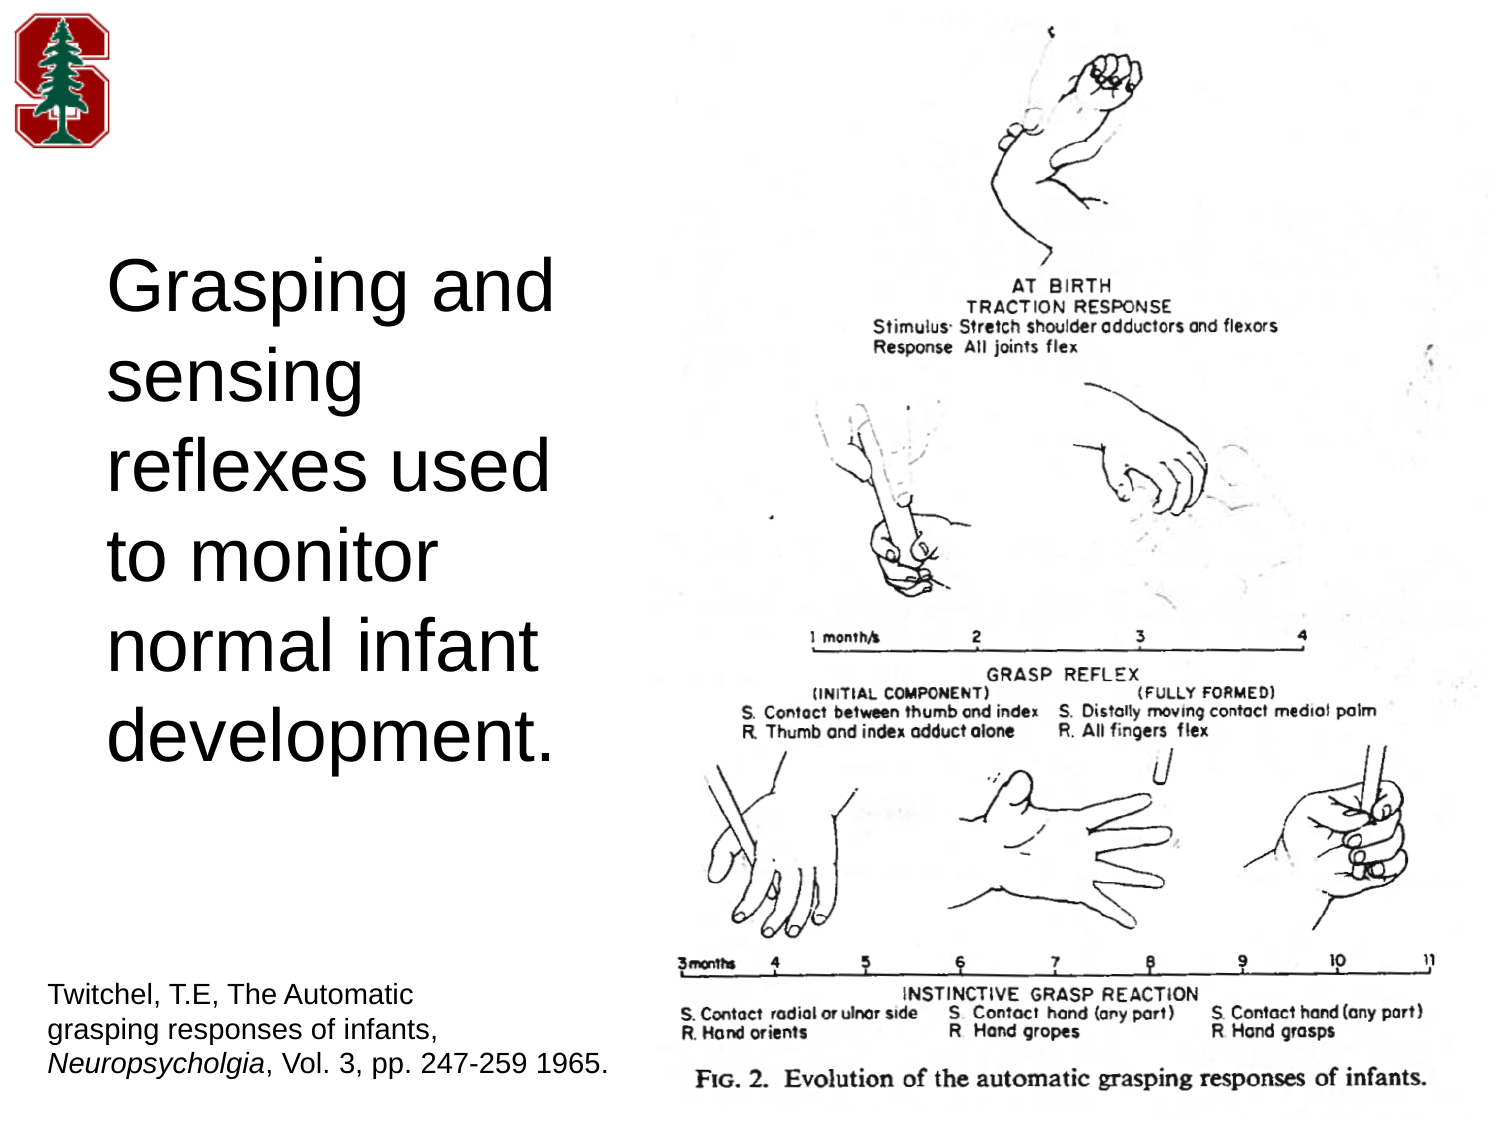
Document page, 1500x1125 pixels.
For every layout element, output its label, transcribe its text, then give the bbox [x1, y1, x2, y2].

picture [644, 10, 1491, 1118]
title Grasping and sensing reflexes used to monitor normal infant development. [99, 202, 596, 811]
text_box Twitchel, T.E, The Automatic grasping responses of infants, Neuropsycholgia, Vol. 3, pp. 247-259 1965. [41, 968, 616, 1087]
picture [12, 10, 113, 151]
